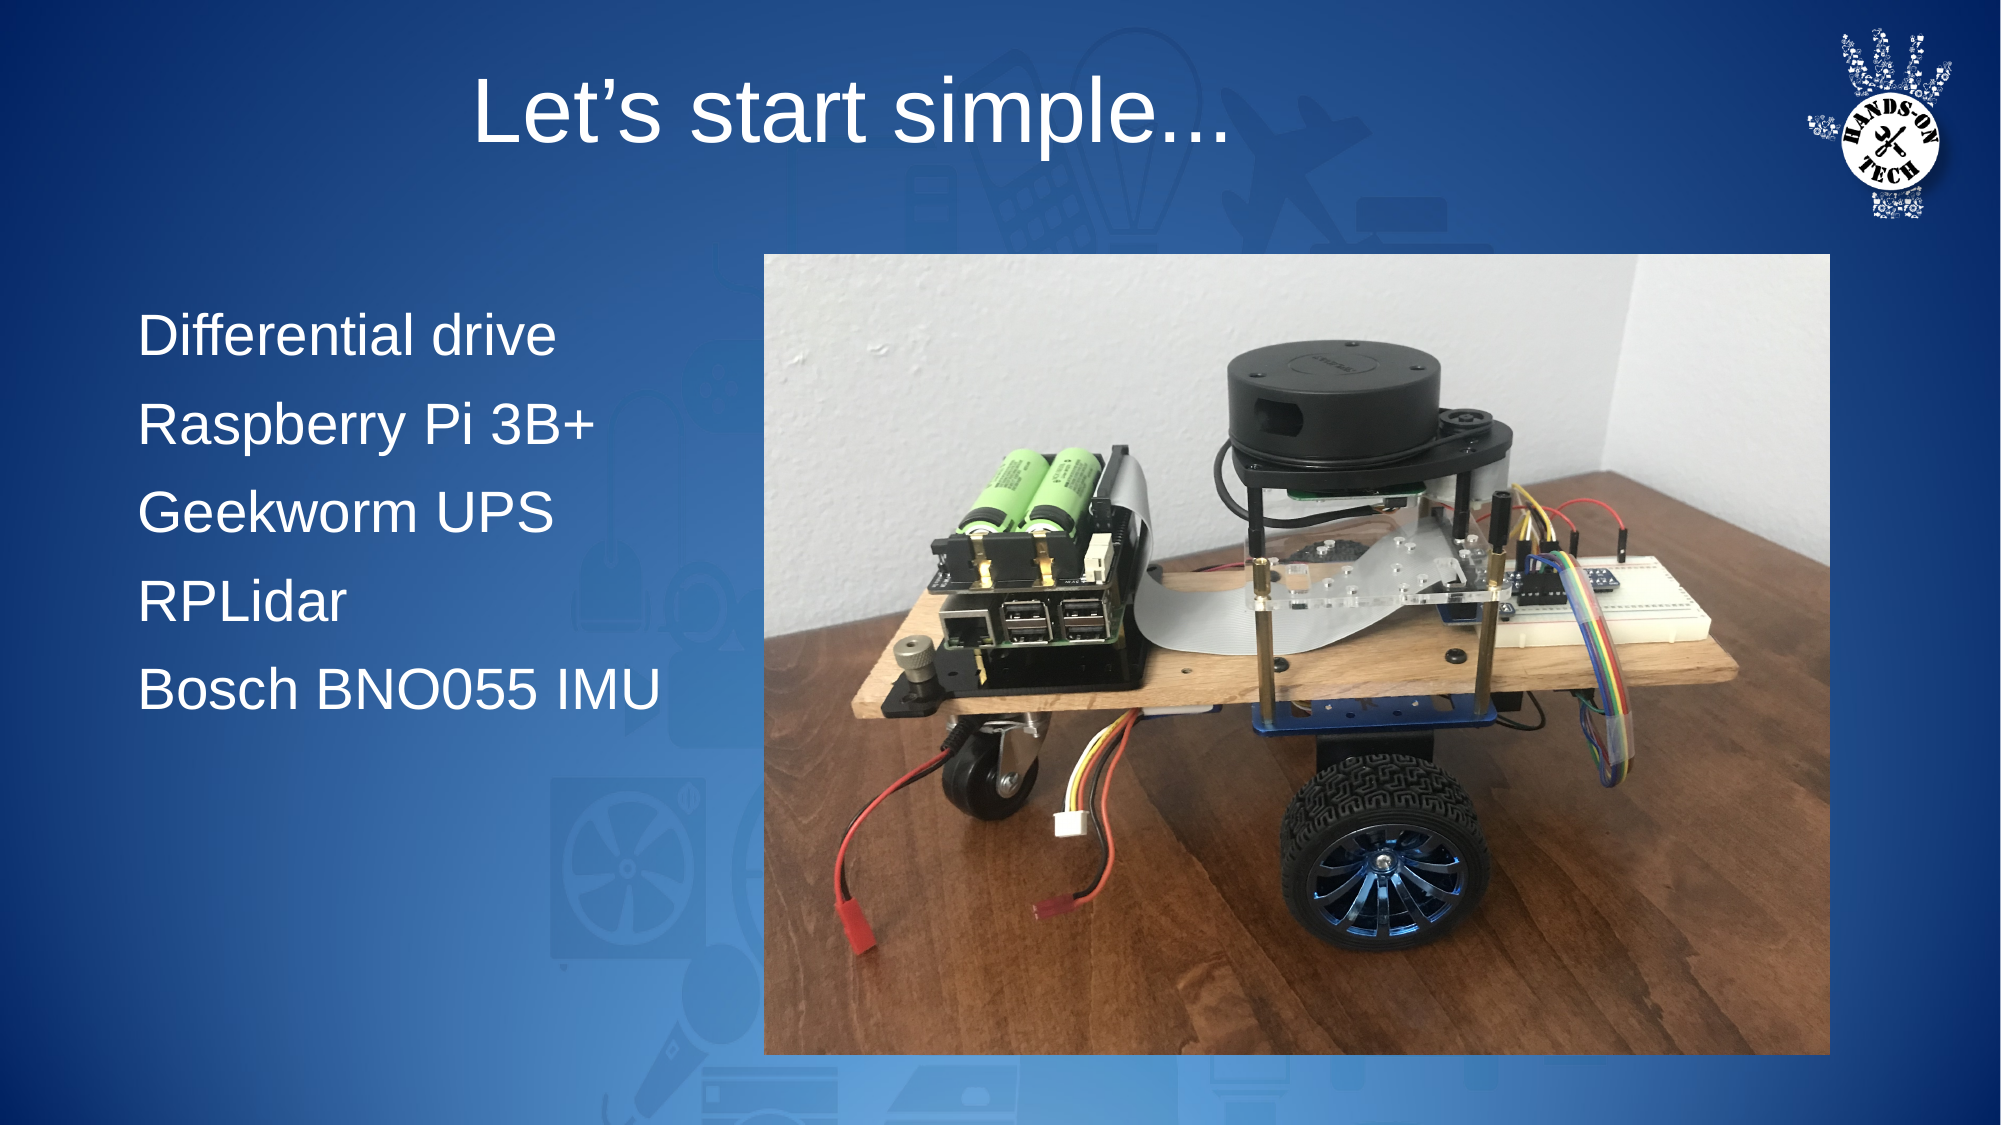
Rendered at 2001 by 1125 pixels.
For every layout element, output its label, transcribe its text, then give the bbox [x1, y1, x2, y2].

picture [0, 0, 2001, 1125]
text_box Differential drive Raspberry Pi 3B+ Geekworm UPS RPLidar Bosch BNO055 IMU [137, 299, 691, 1014]
text_box Let’s start simple... [33, 3, 1674, 222]
